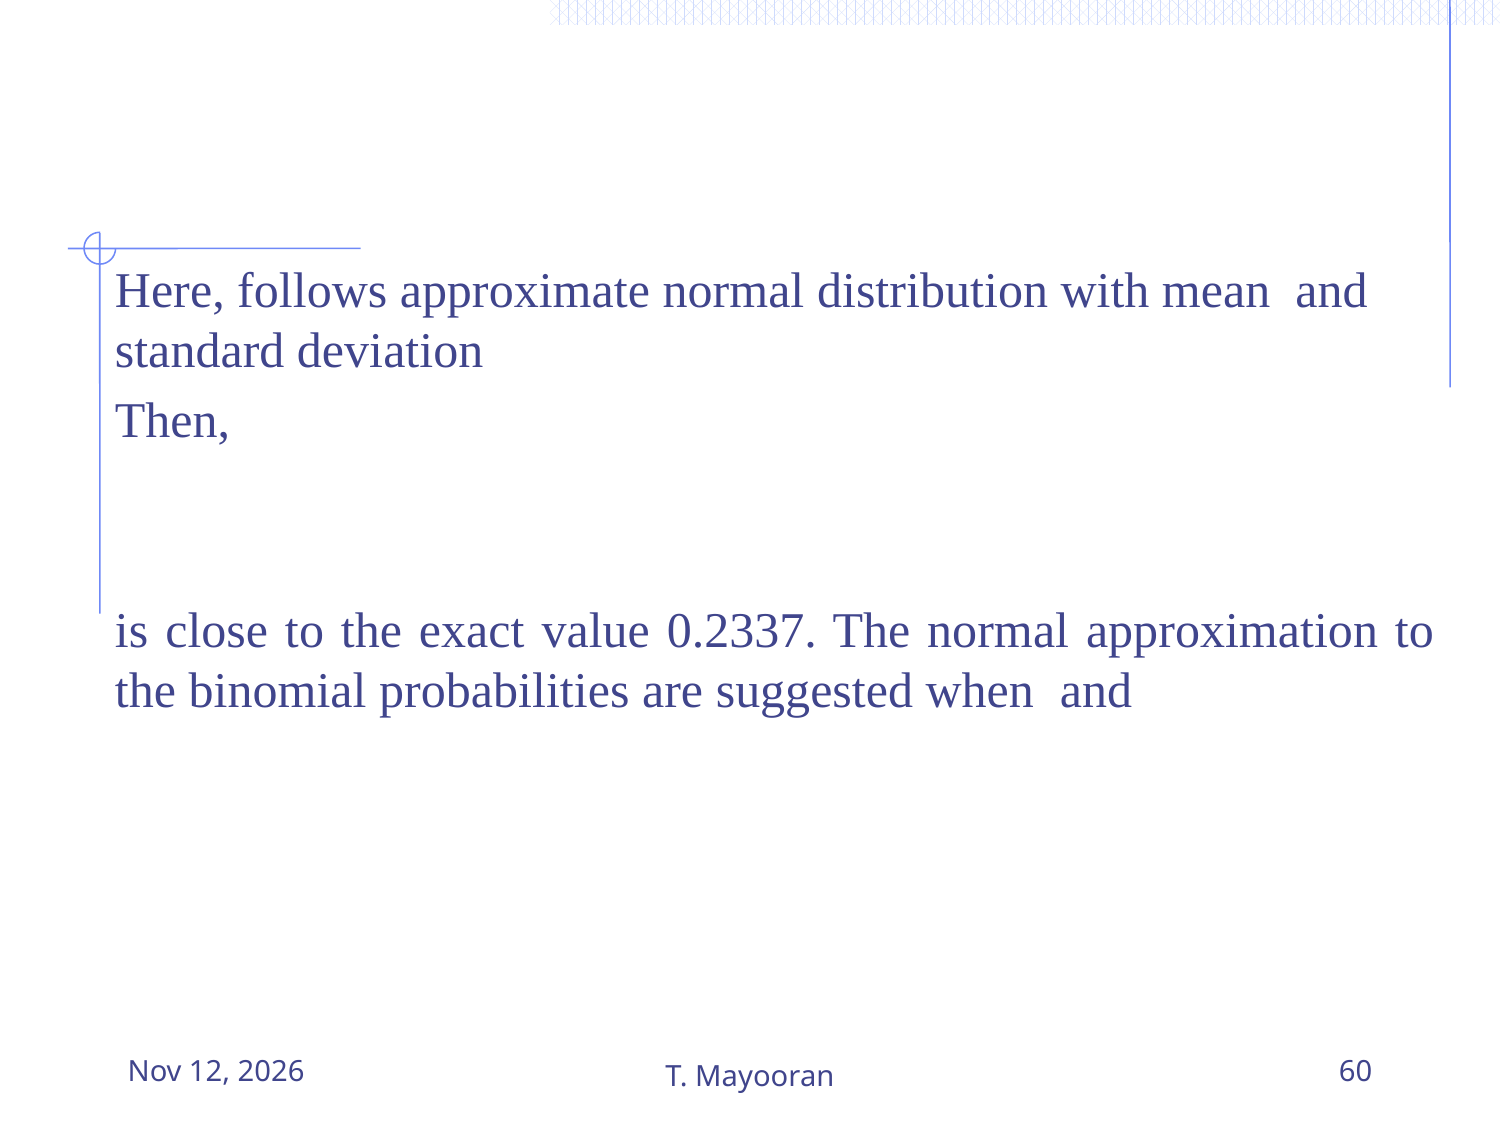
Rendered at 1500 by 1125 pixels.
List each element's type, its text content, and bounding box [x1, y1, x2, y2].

slide_number 60 [1074, 1024, 1388, 1101]
footer T. Mayooran [512, 1024, 988, 1101]
slide_number 12-May-23 [112, 1024, 426, 1101]
